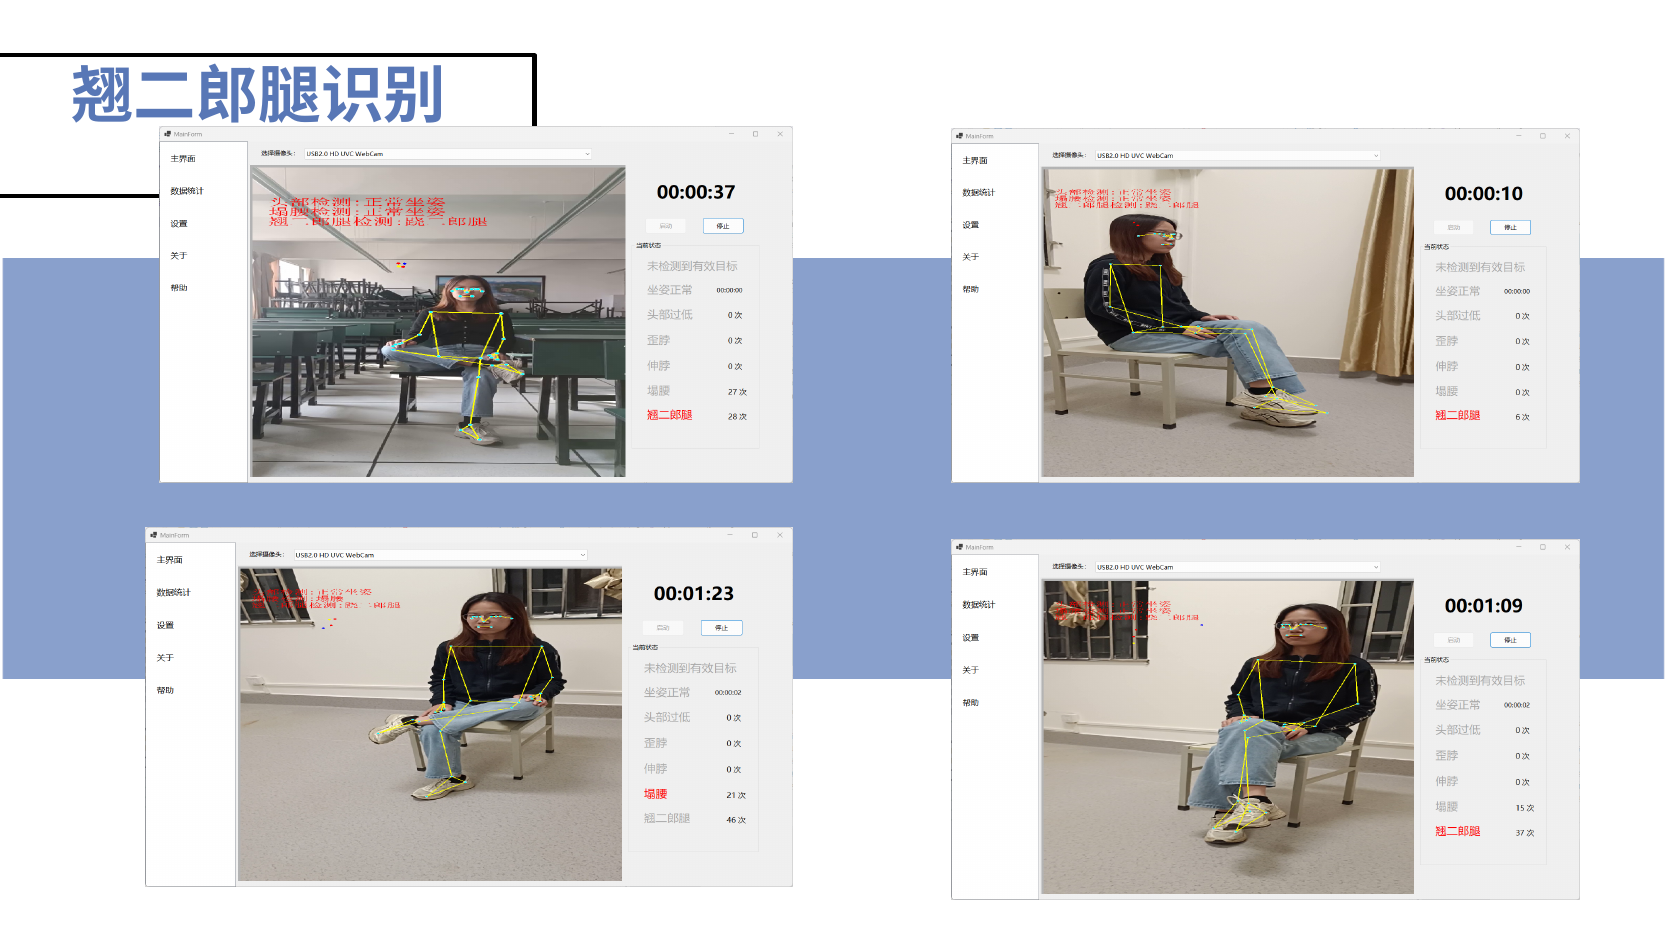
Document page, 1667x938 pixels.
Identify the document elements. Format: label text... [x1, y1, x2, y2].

text_box 翘二郎腿识别 [0, 53, 537, 198]
picture [0, 125, 1667, 900]
